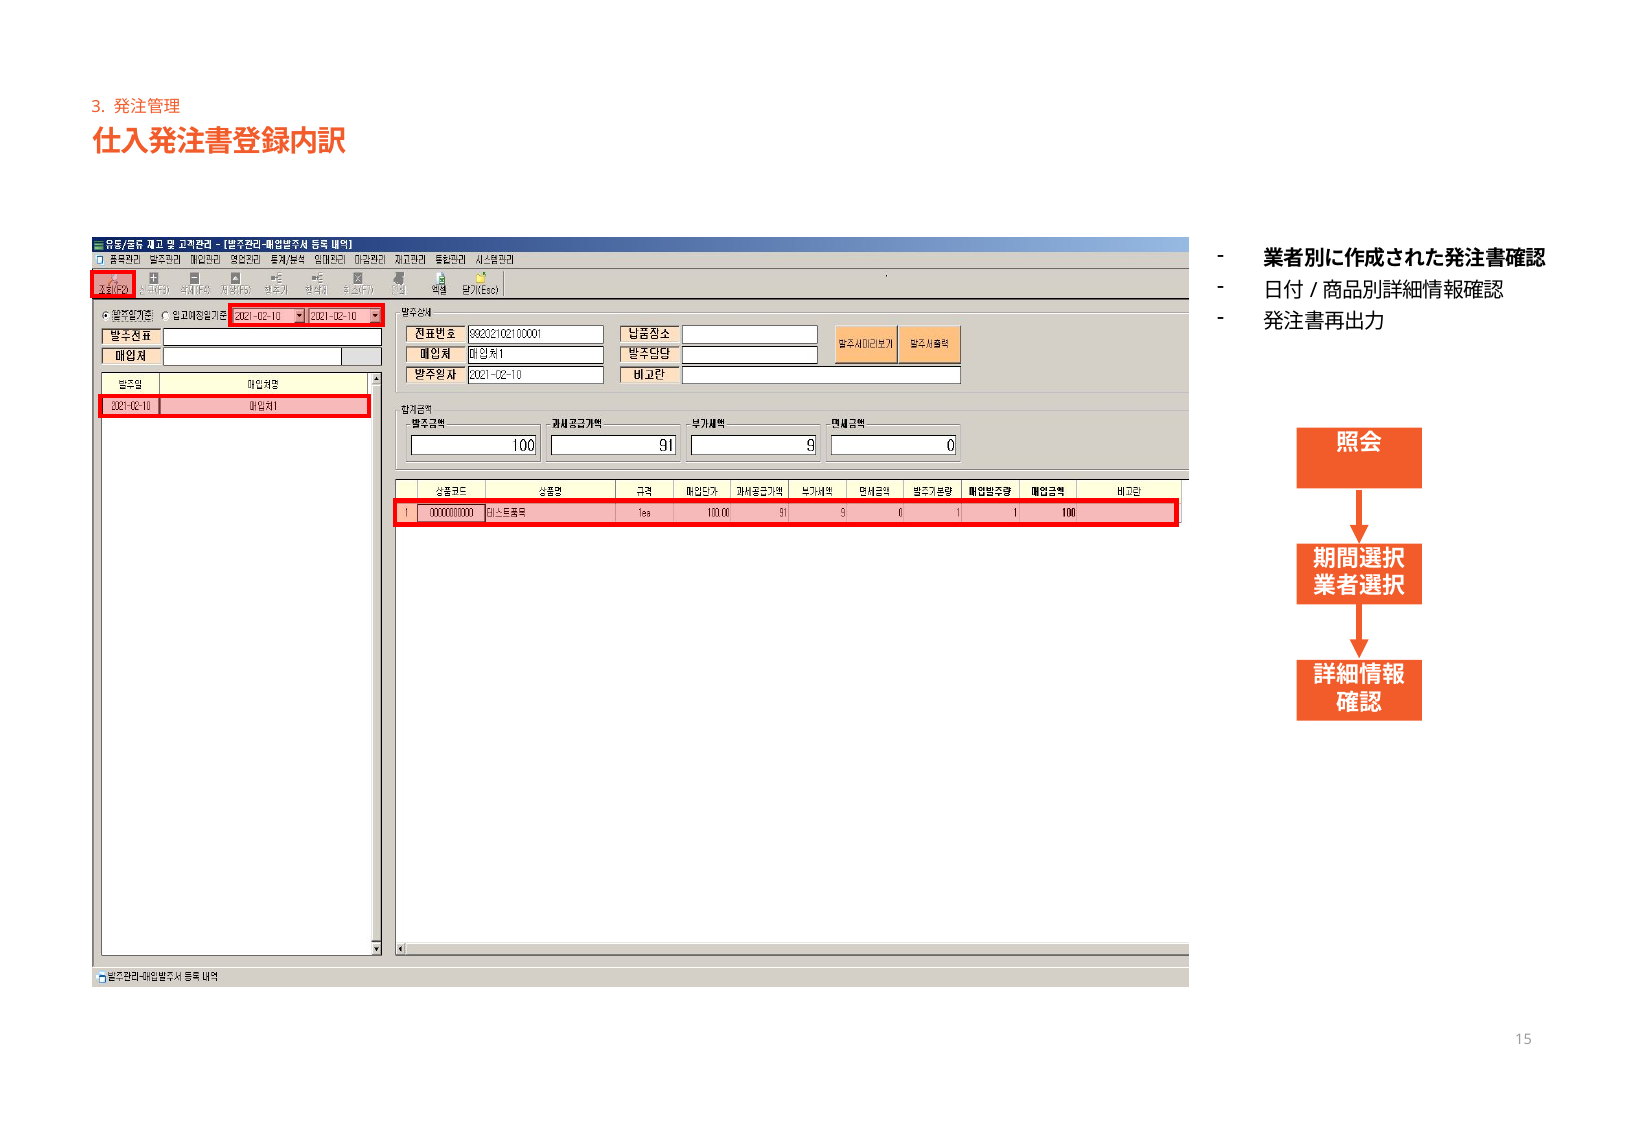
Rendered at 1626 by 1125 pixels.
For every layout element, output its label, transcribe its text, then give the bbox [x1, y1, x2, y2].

text_box 業者別に作成された発注書確認 日付/商品別詳細情報確認 発注書再出力 [1202, 237, 1600, 340]
text_box 仕入発注書登録内訳 [92, 122, 348, 158]
text_box 3. 発注管理 [91, 95, 181, 116]
text_box 詳細情報 確認 [1296, 659, 1422, 721]
text_box 期間選択 業者選択 [1296, 543, 1422, 605]
picture [92, 237, 1189, 987]
slide_number 15 [1183, 1030, 1532, 1091]
text_box 照会 [1296, 427, 1422, 489]
